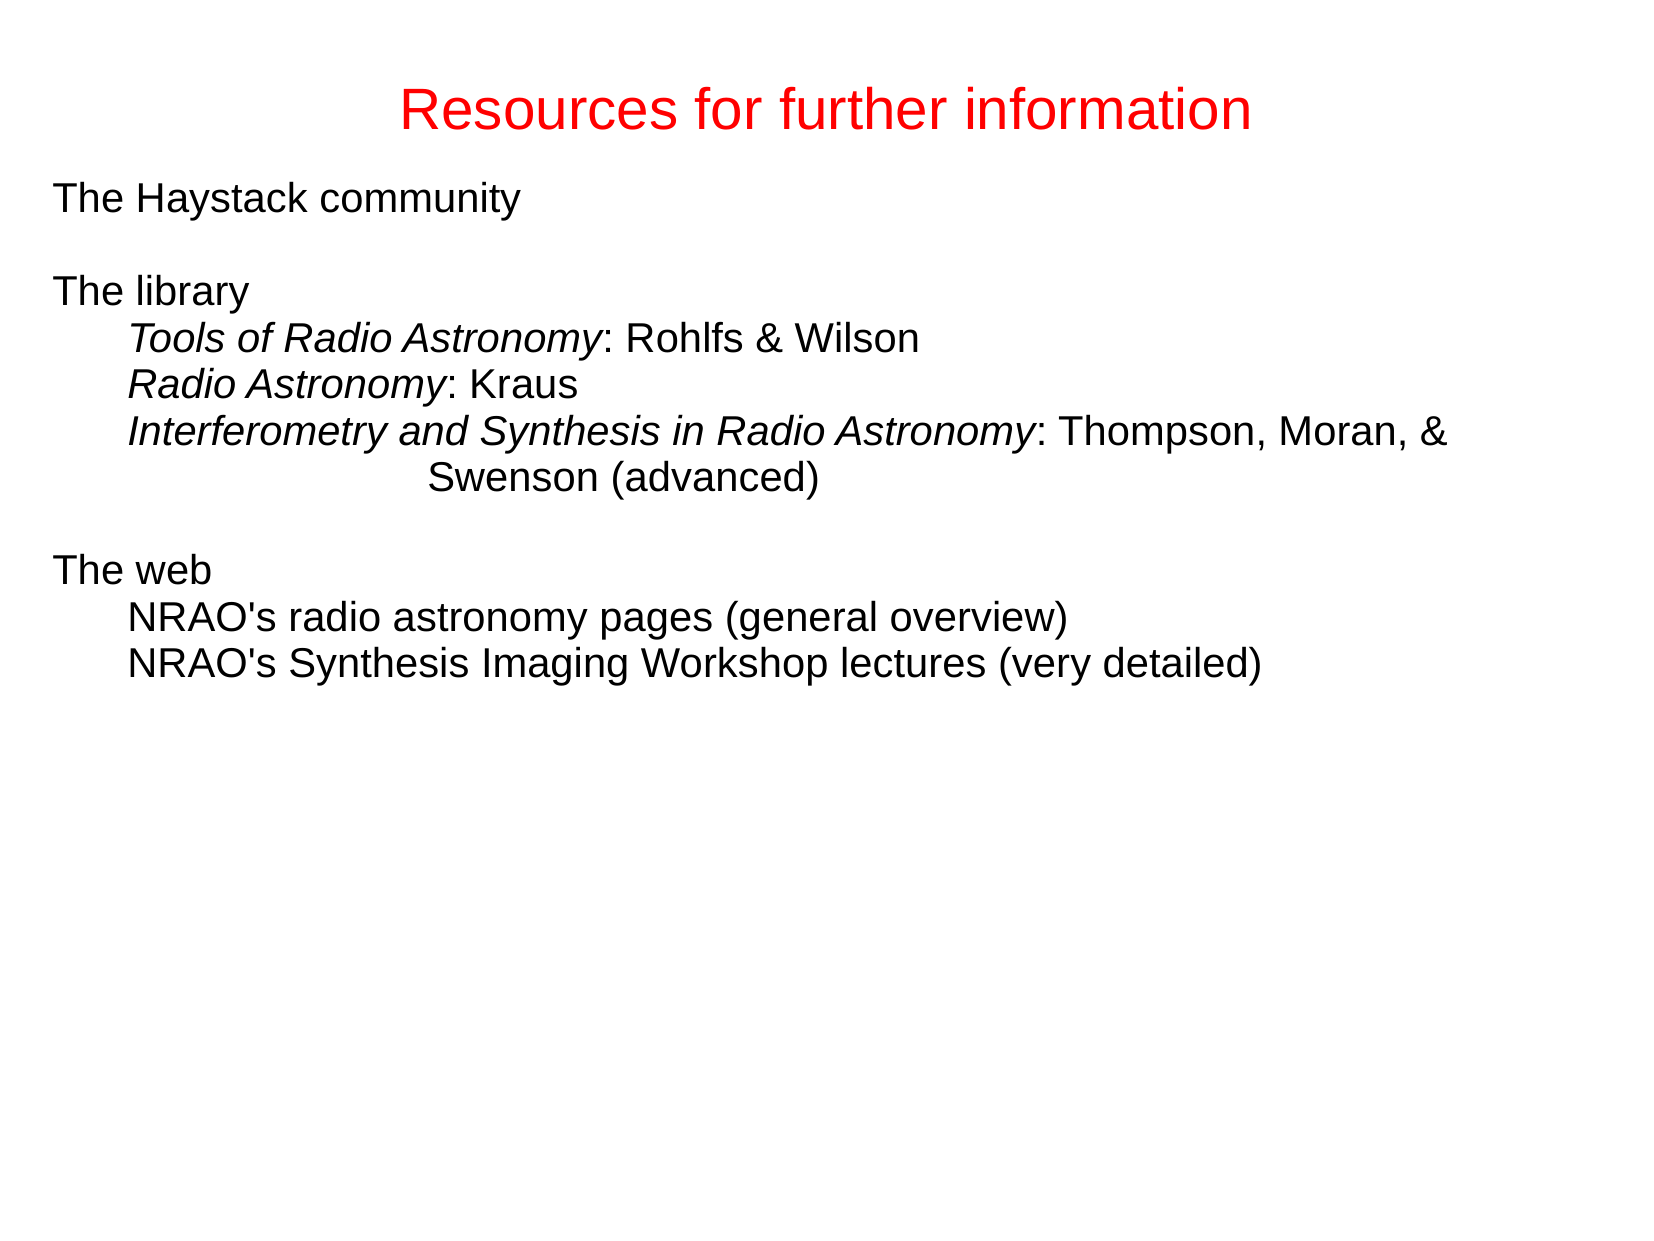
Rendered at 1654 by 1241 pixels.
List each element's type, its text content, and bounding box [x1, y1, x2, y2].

text_box Resources for further information [0, 69, 1654, 150]
text_box The Haystack community The library Tools of Radio Astronomy: Rohlfs & Wilson Radio Astronomy: Kraus Interferometry and Synthesis in Radio Astronomy: Thompson, Moran, & Swenson (advanced) The web NRAO's radio astronomy pages (general overview) NRAO's Synthesis Imaging Workshop lectures (very detailed) [37, 168, 1575, 1200]
